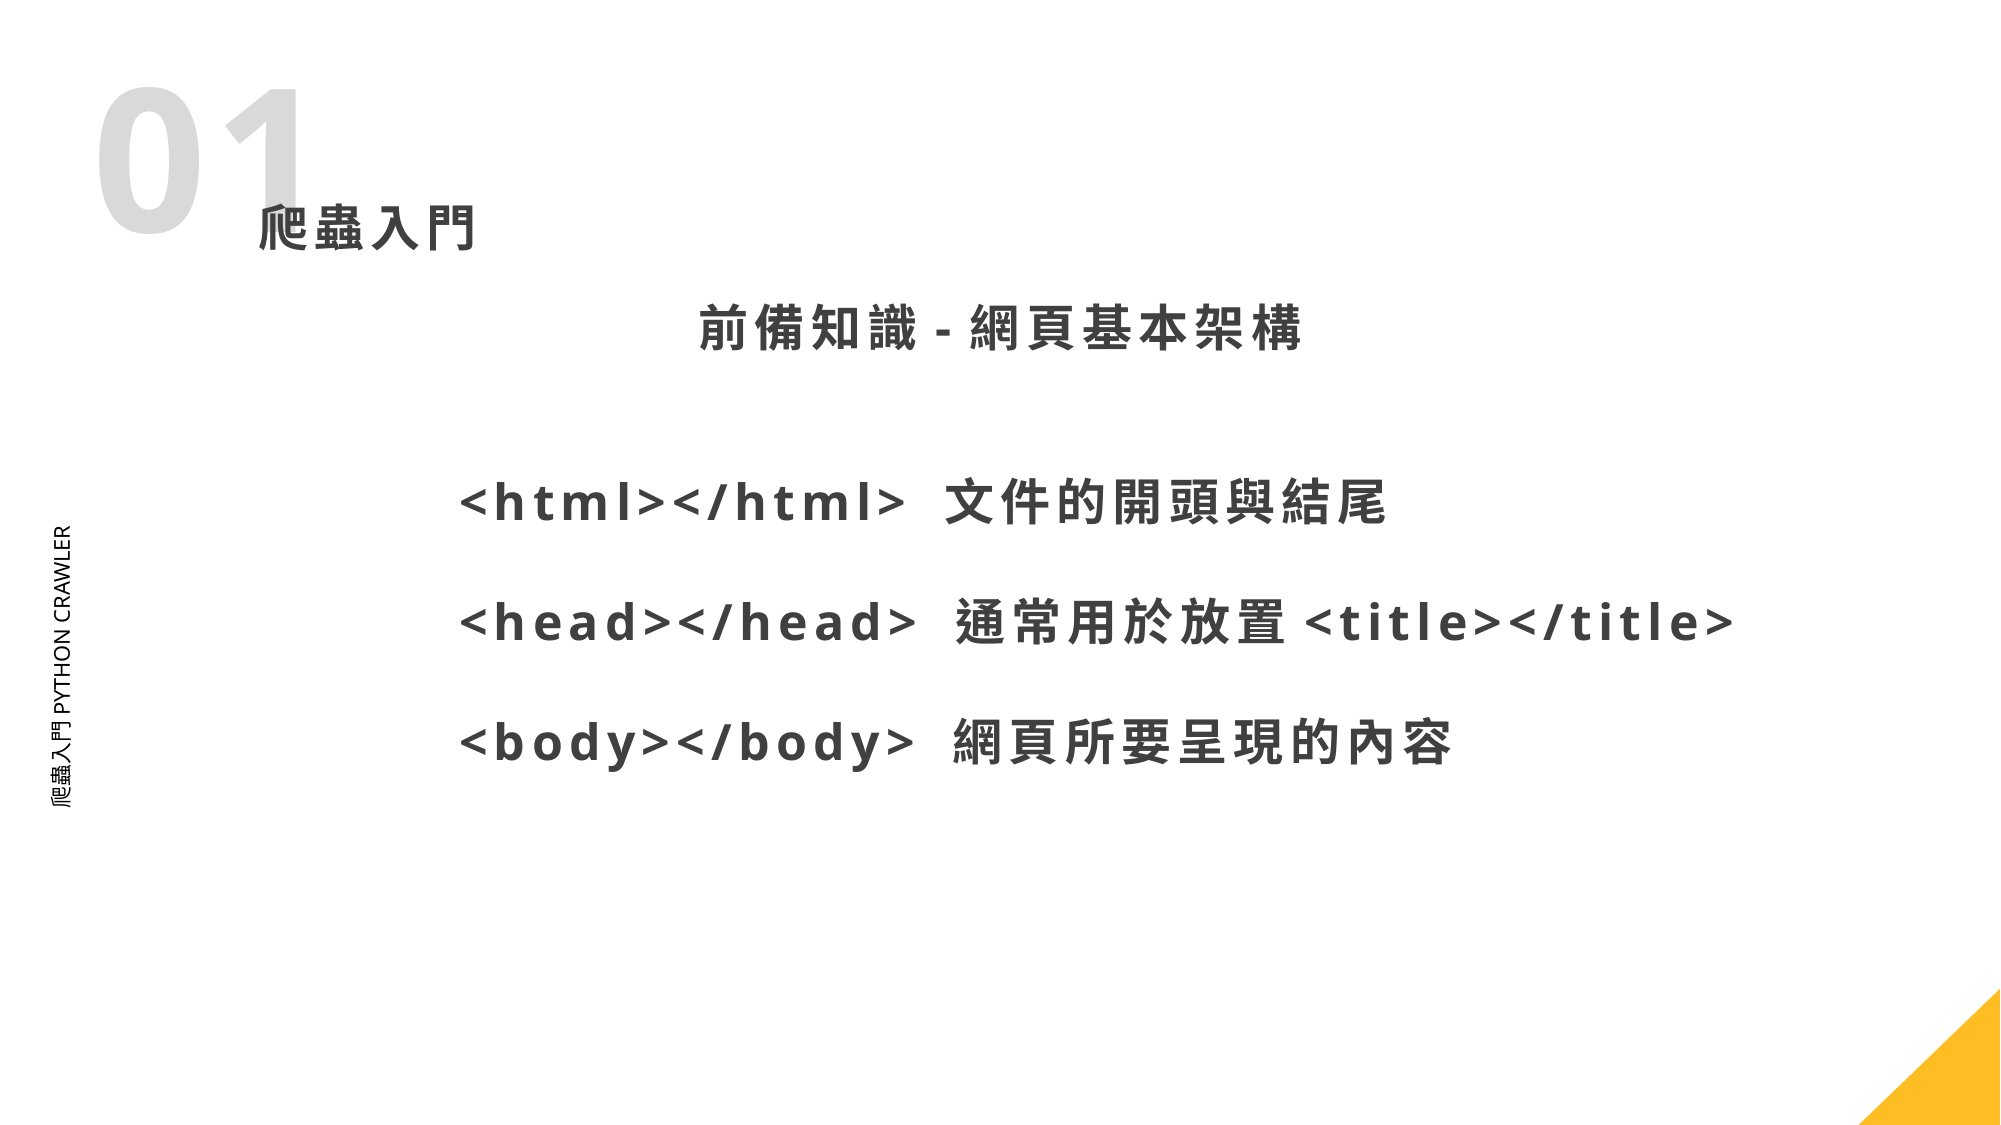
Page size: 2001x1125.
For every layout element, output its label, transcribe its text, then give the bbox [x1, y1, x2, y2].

text_box 前備知識-網頁基本架構 [683, 289, 1316, 364]
text_box <html></html> 文件的開頭與結尾 <head></head> 通常用於放置<title></title> <body></body> 網頁所要呈現的內容 [444, 463, 2000, 778]
